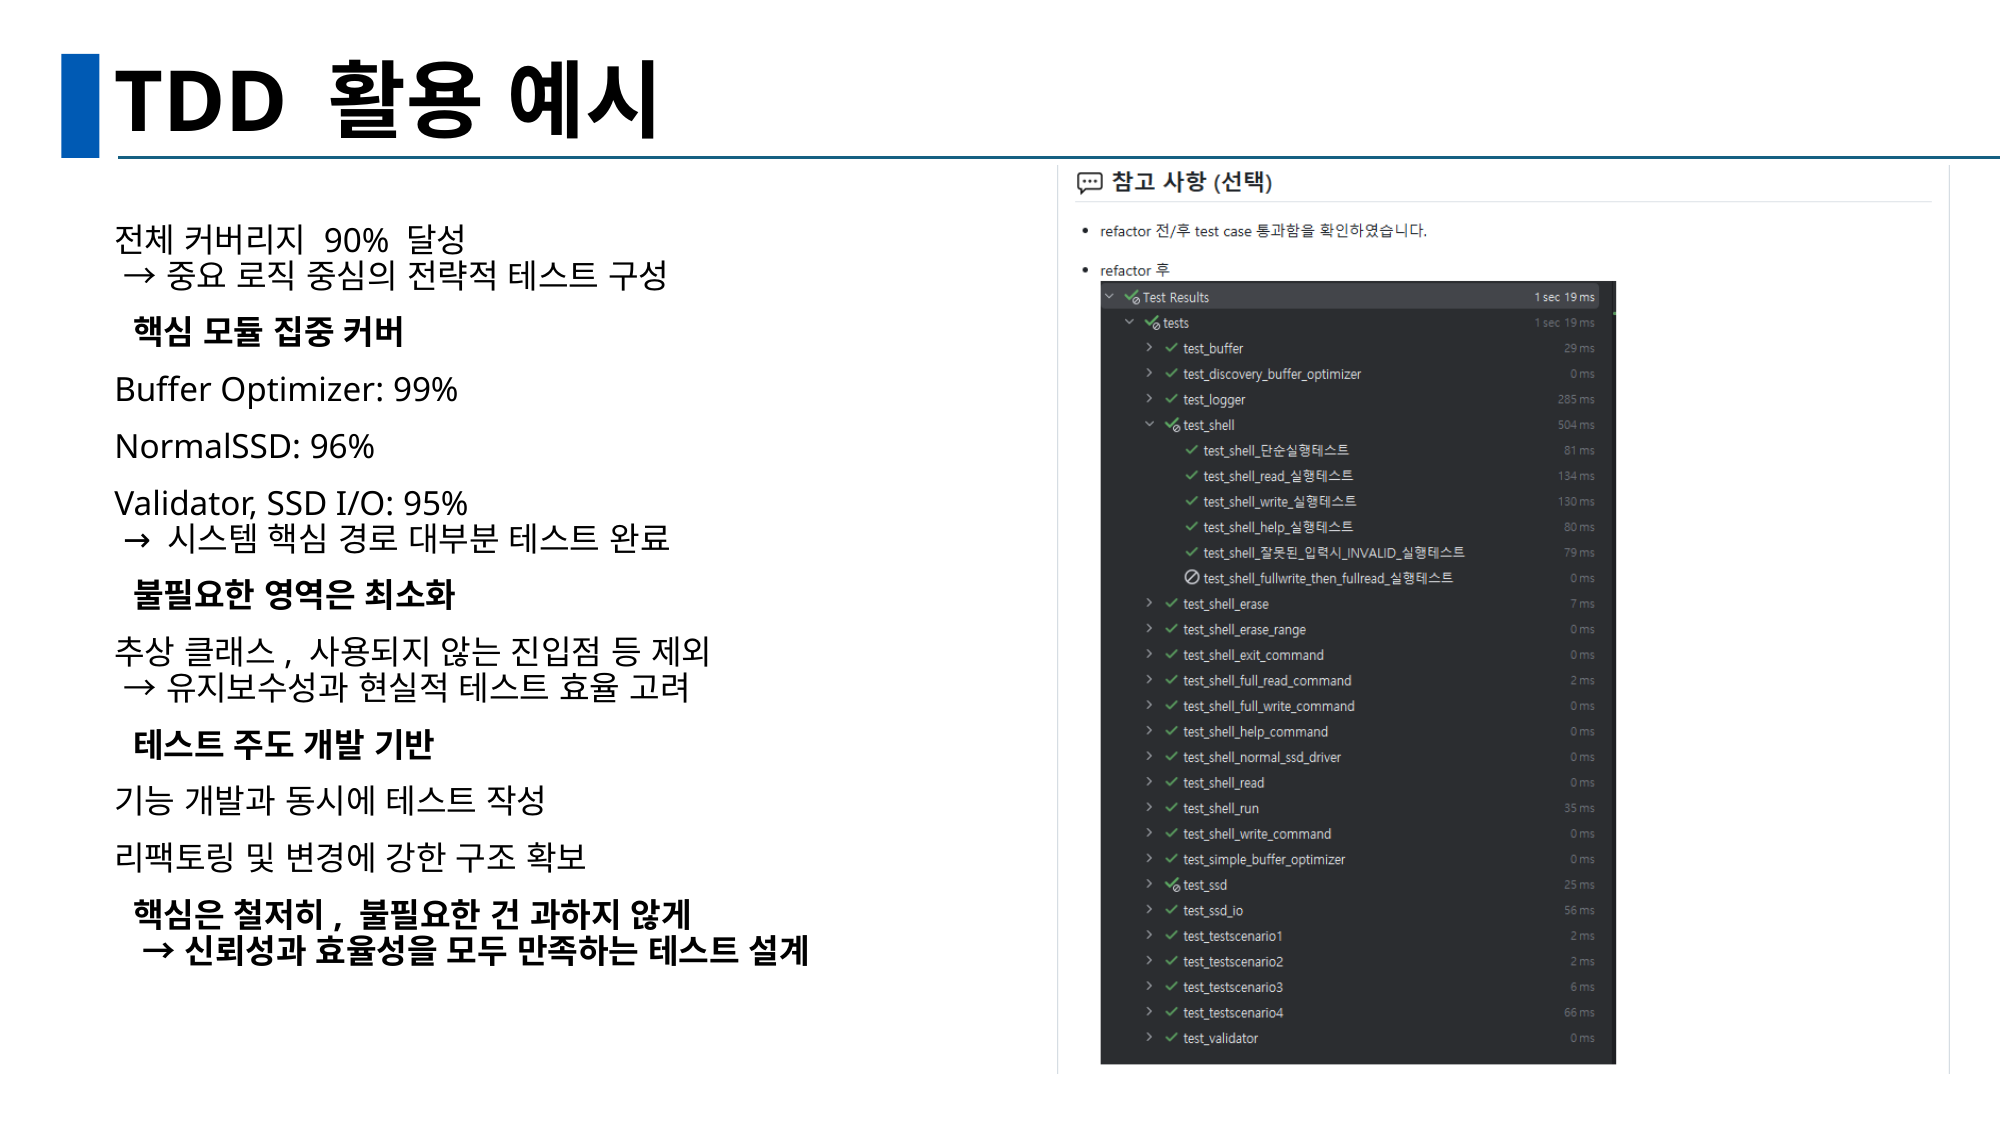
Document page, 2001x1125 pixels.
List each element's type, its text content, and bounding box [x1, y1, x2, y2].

picture [1055, 165, 1951, 1074]
list 전체 커버리지 90% 달성 → 중요 로직 중심의 전략적 테스트 구성 핵심 모듈 집중 커버 Buffer Optimizer: 99% NormalSSD: 96% Validator, SSD I/O: 95% → 시스템 핵심 경로 대부분 테스트 완료 불필요한 영역은 최소화 추상 클래스, 사용되지 않는 진입점 등 제외 → 유지보수성과 현실적 테스트 효율 고려 테스트 주도 개발 기반 기능 개발과 동시에 테스트 작성 리팩토링 및 변경에 강한 구조 확보 핵심은 철저히, 불필요한 건 과하지 않게 → 신뢰성과 효율성을 모두 만족하는 테스트 설계 [99, 215, 1049, 1025]
title TDD 활용 예시 [99, 50, 1825, 158]
